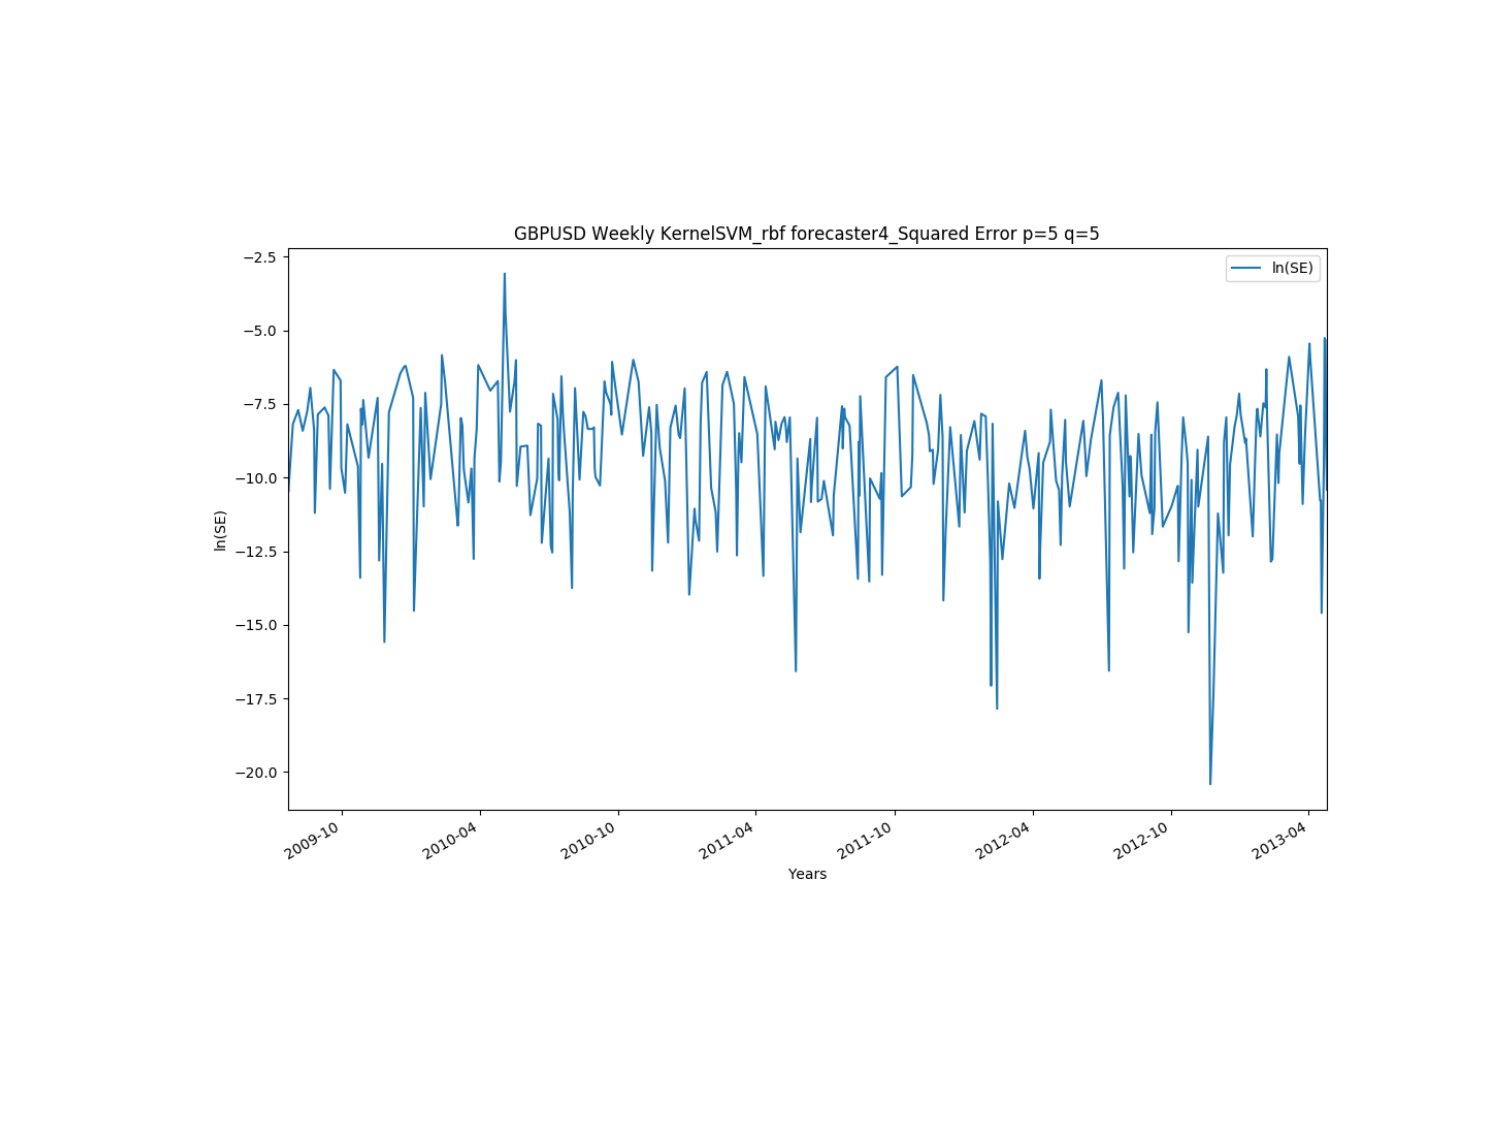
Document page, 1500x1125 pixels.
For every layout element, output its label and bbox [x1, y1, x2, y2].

picture [119, 149, 1461, 976]
